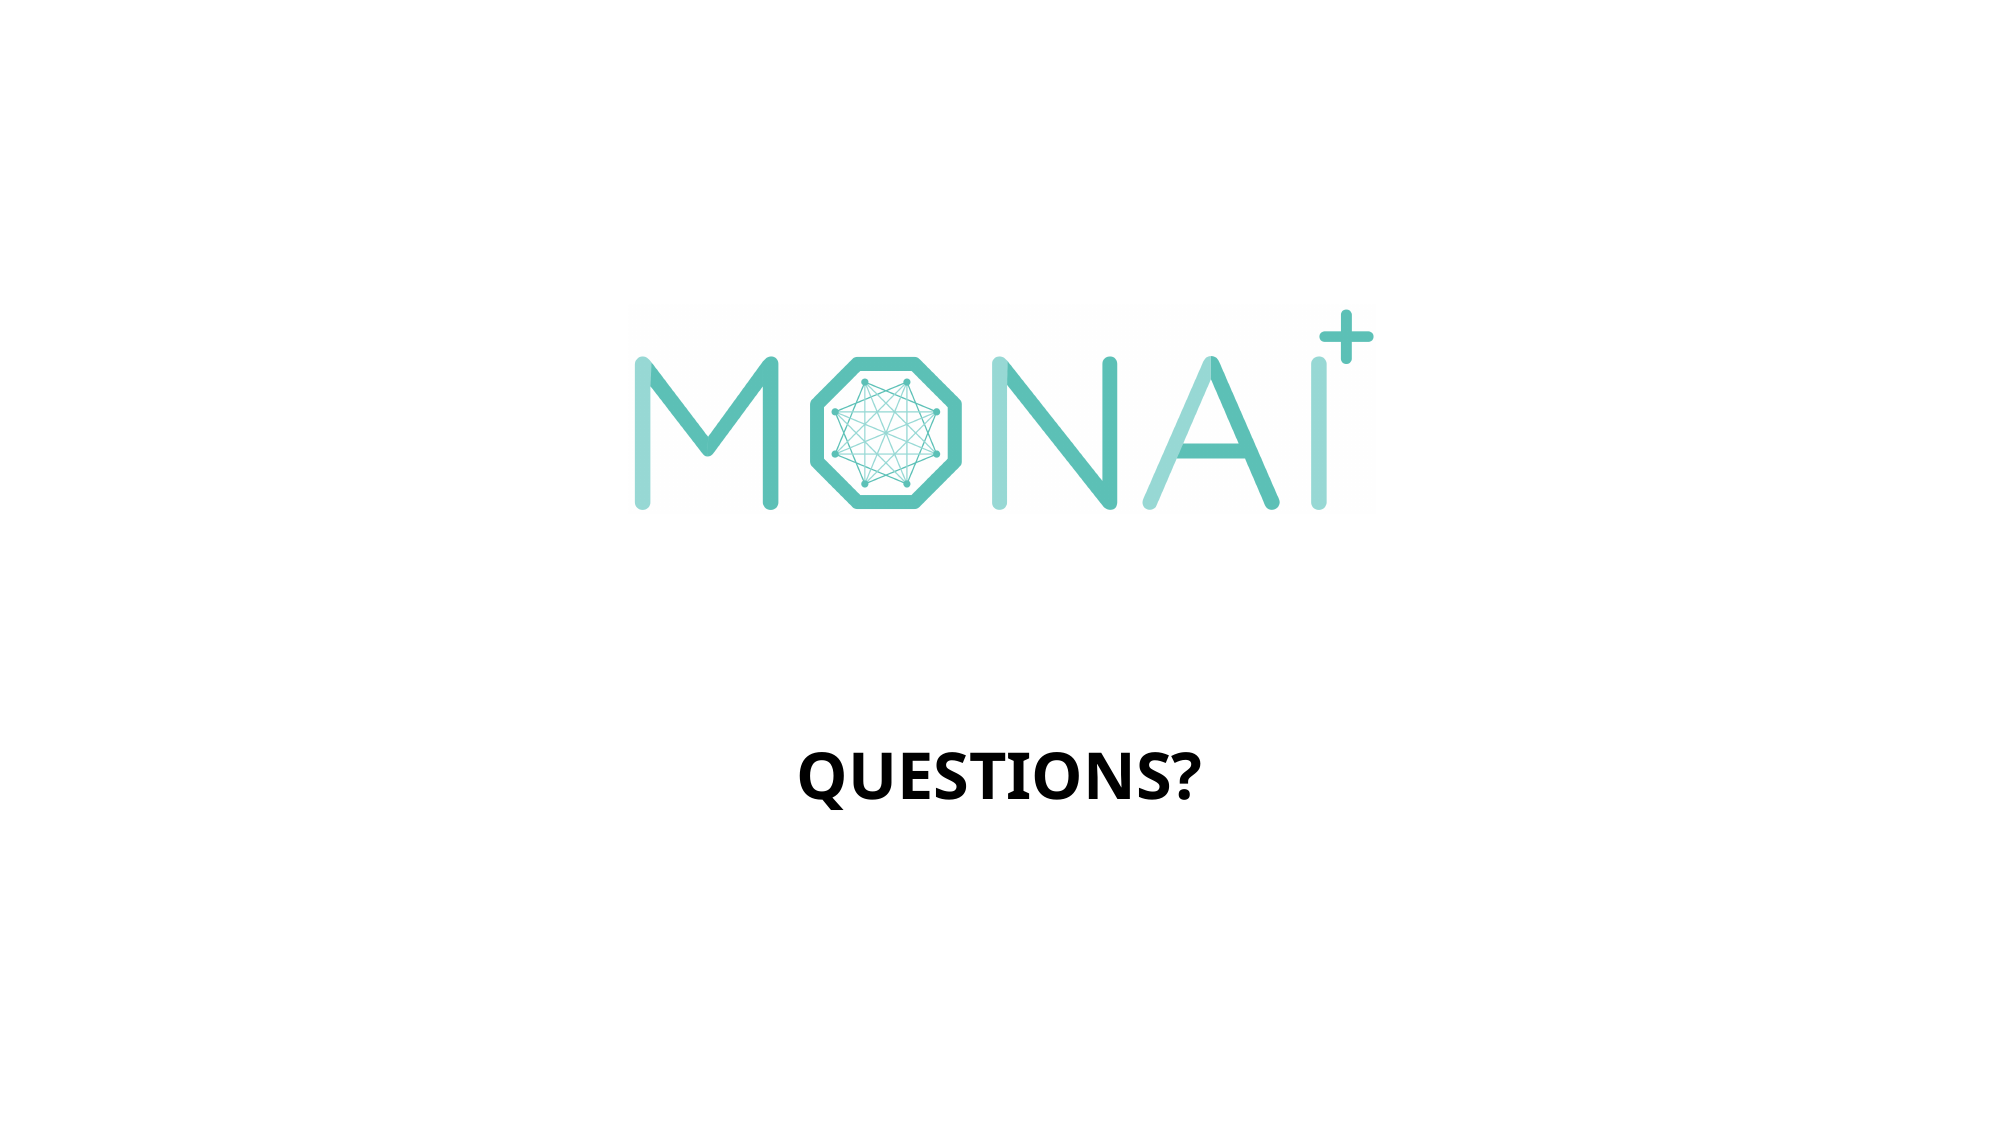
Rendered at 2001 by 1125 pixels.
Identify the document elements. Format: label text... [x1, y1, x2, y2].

picture [628, 304, 1376, 514]
text_box QUESTIONS? [90, 69, 1910, 1059]
